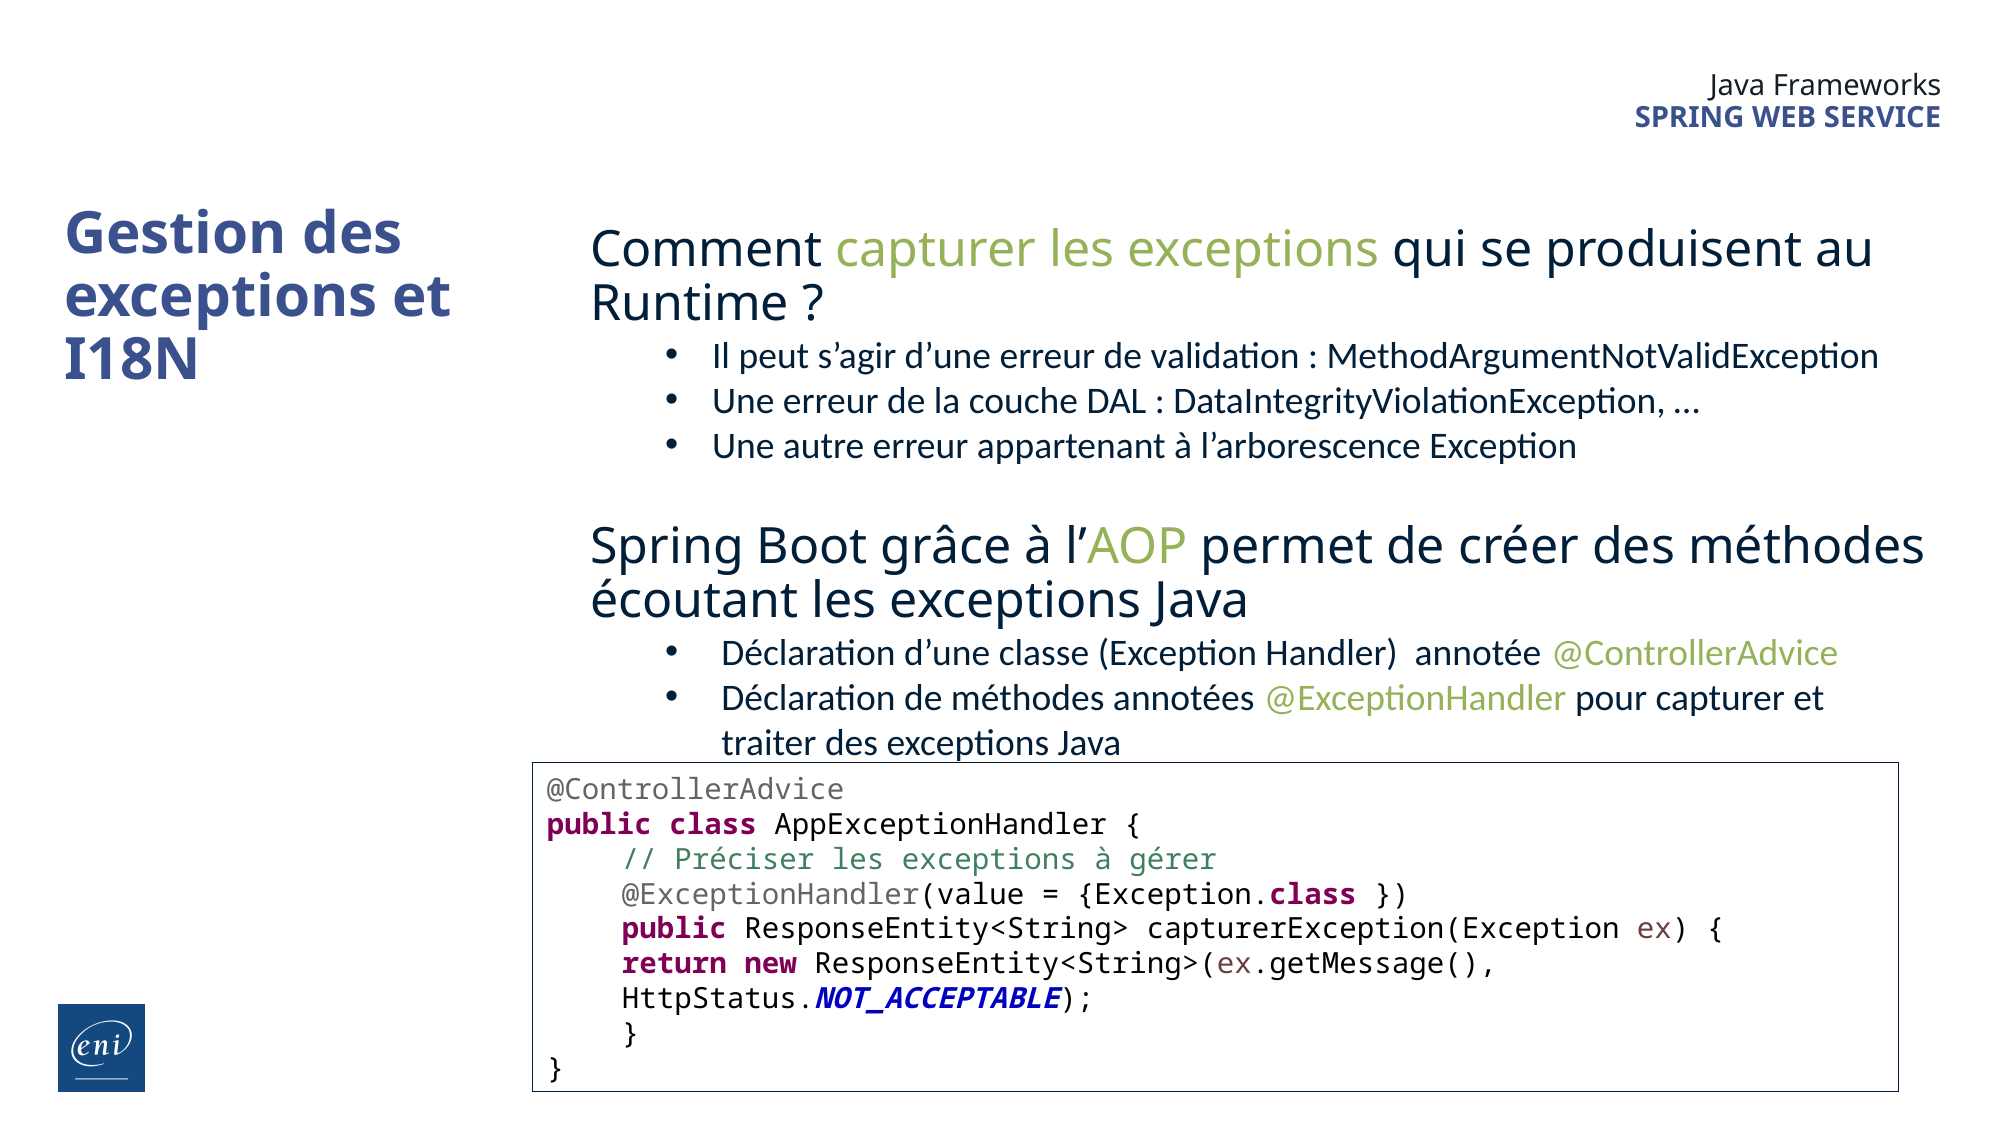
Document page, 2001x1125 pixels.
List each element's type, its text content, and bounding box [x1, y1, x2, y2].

text_box Comment capturer les exceptions qui se produisent au Runtime ? Il peut s’agir d’une erreur de validation : MethodArgumentNotValidException Une erreur de la couche DAL : DataIntegrityViolationException, … Une autre erreur appartenant à l’arborescence Exception Spring Boot grâce à l’AOP permet de créer des méthodes écoutant les exceptions Java Déclaration d’une classe (Exception Handler) annotée @ControllerAdvice Déclaration de méthodes annotées @ExceptionHandler pour capturer et traiter des exceptions Java [575, 215, 1942, 861]
text_box @ControllerAdvice public class AppExceptionHandler { // Préciser les exceptions à gérer @ExceptionHandler(value = {Exception.class }) public ResponseEntity<String> capturerException(Exception ex) { return new ResponseEntity<String>(ex.getMessage(), HttpStatus.NOT_ACCEPTABLE); } } [532, 762, 1899, 1092]
text_box Gestion des exceptions et I18N [64, 203, 532, 929]
text_box Java Frameworks Spring Web Service [627, 70, 1942, 160]
picture [58, 1004, 145, 1092]
